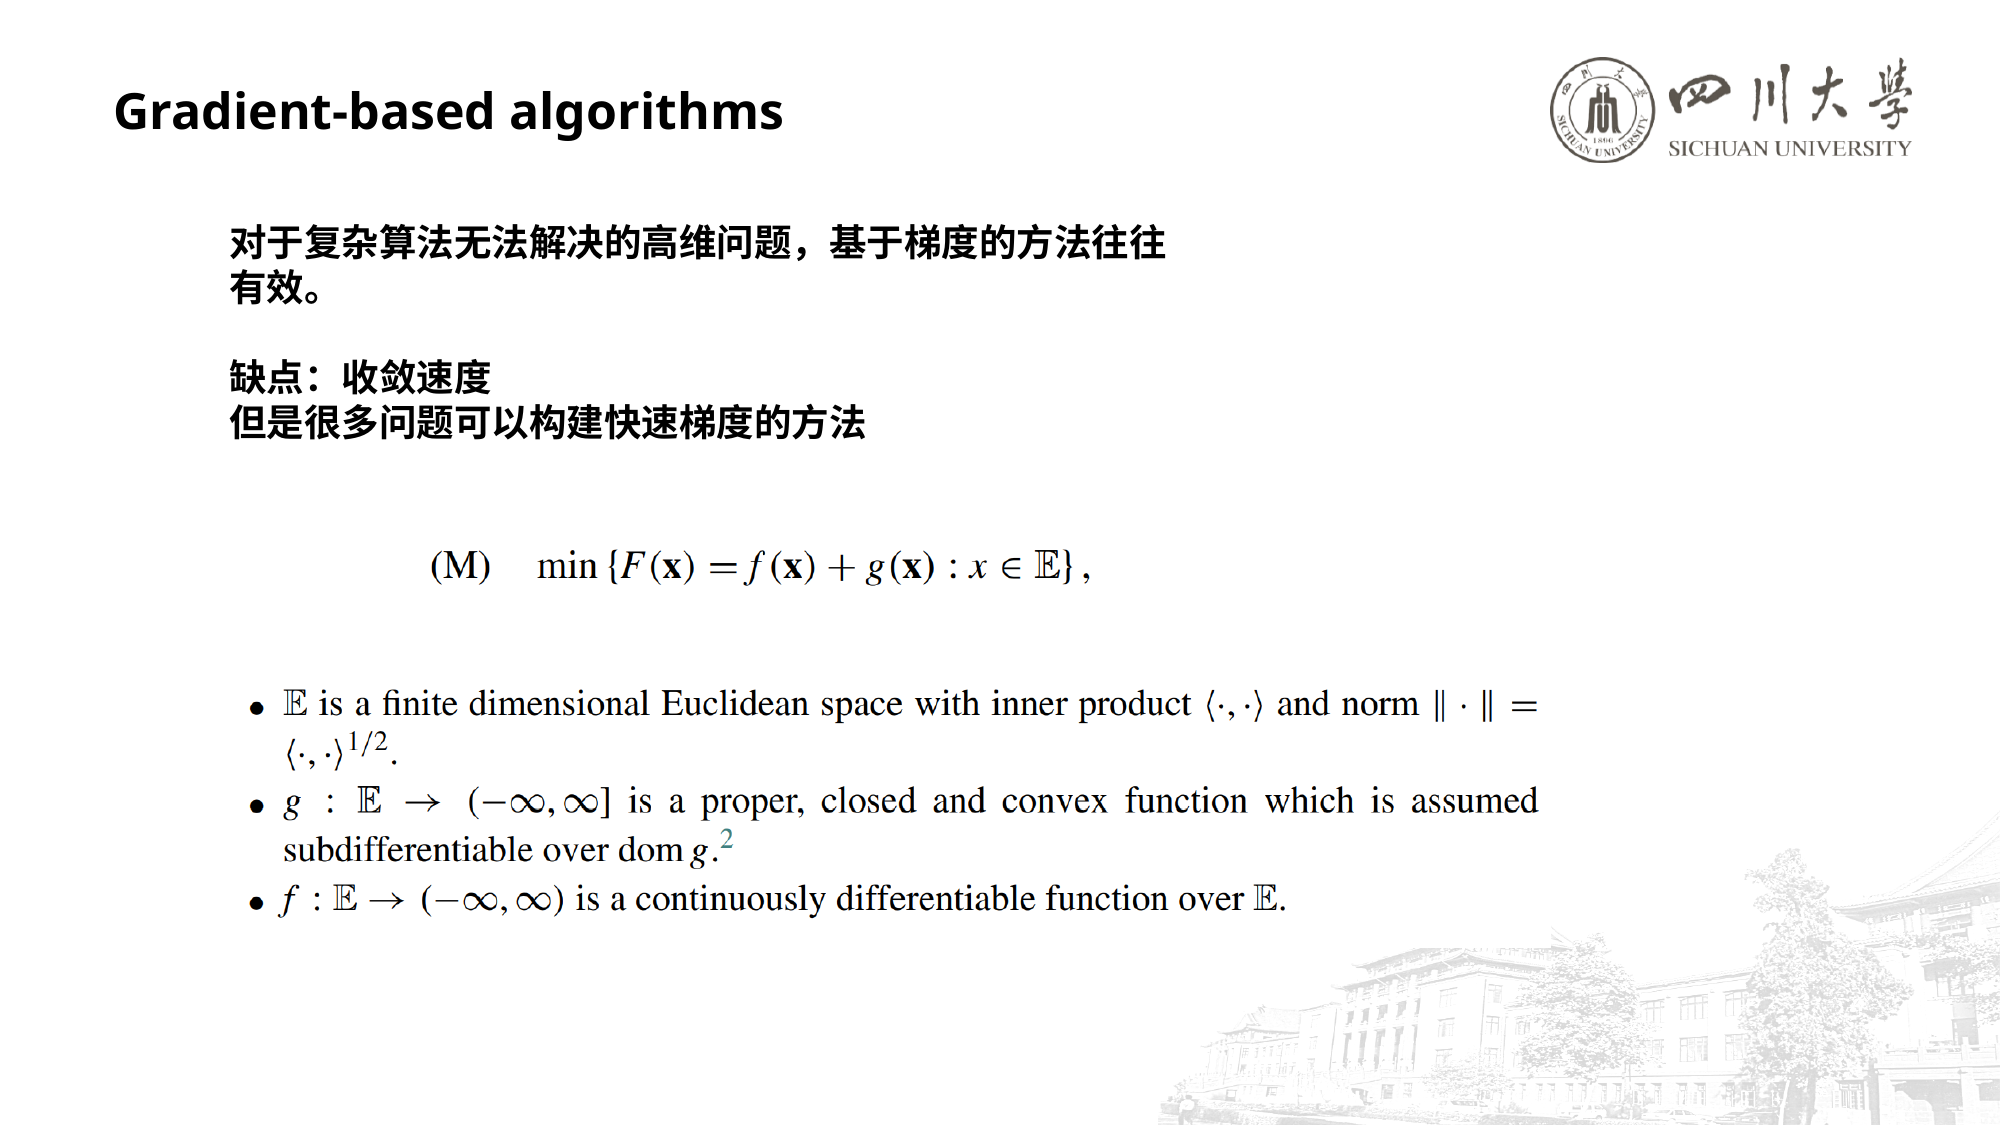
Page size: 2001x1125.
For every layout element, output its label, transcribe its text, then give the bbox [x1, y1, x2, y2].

picture [410, 504, 1114, 619]
text_box Gradient-based algorithms [98, 72, 1114, 147]
picture [245, 670, 2000, 1125]
text_box 对于复杂算法无法解决的高维问题，基于梯度的方法往往有效。 缺点：收敛速度 但是很多问题可以构建快速梯度的方法 [214, 211, 1215, 452]
picture [1550, 57, 1912, 163]
